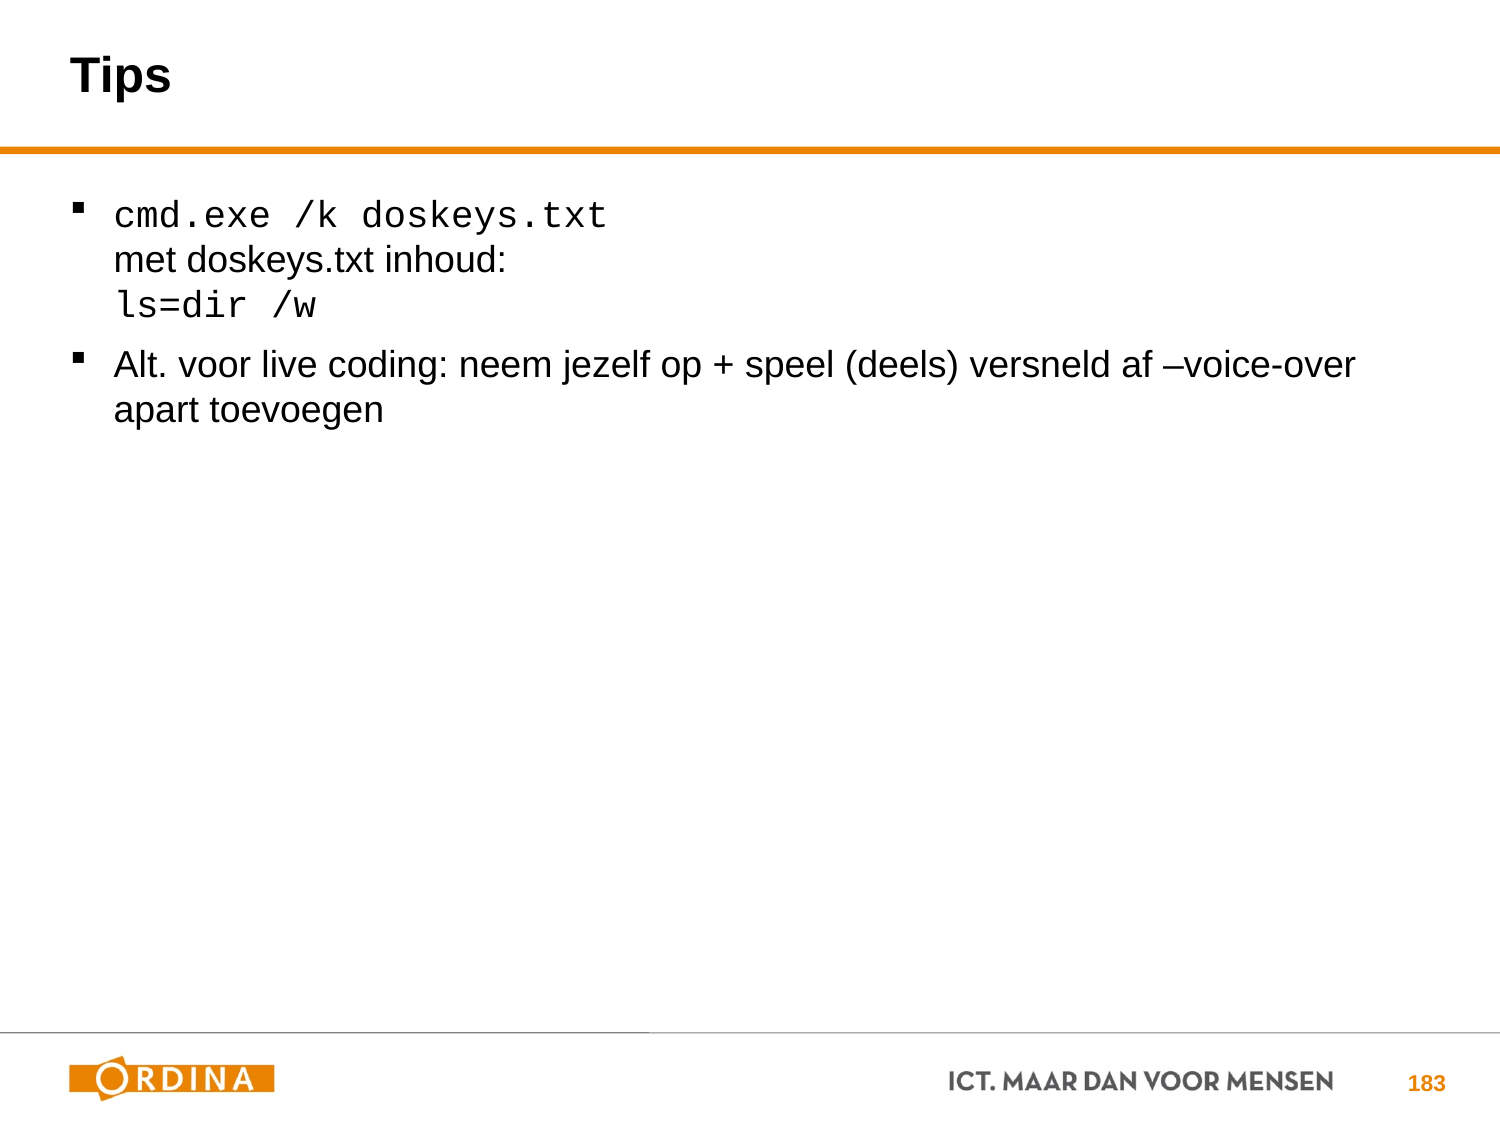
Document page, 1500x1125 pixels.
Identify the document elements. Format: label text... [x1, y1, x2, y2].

picture [941, 1061, 1340, 1100]
title Tips [54, 0, 1397, 147]
slide_number 183 [1354, 1060, 1462, 1112]
picture [64, 1051, 279, 1105]
list cmd.exe /k doskeys.txt met doskeys.txt inhoud: ls=dir /w Alt. voor live coding: neem jezelf op + speel (deels) versneld af –voice-over apart toevoegen [54, 182, 1462, 1003]
